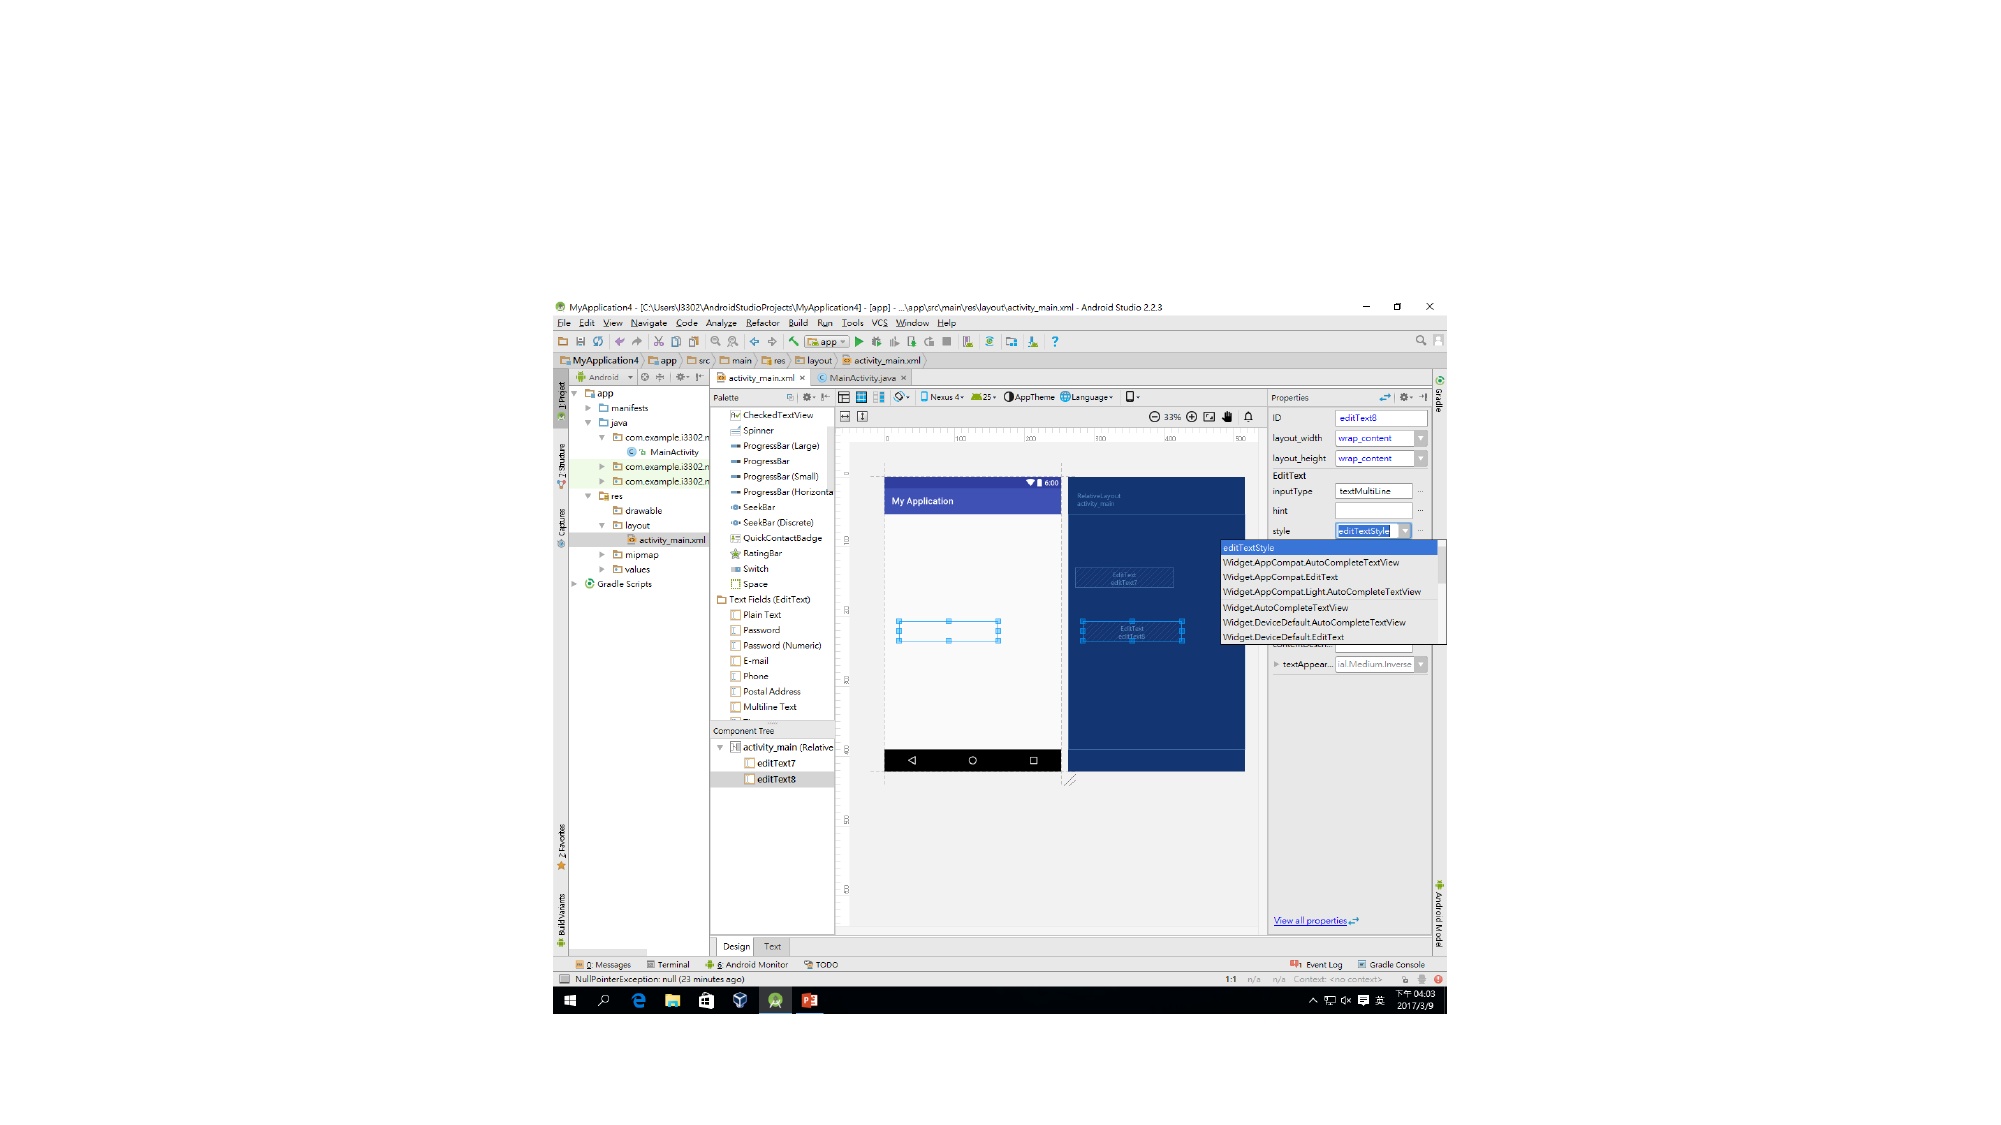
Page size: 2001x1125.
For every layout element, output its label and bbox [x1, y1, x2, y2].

list [553, 299, 1447, 1014]
